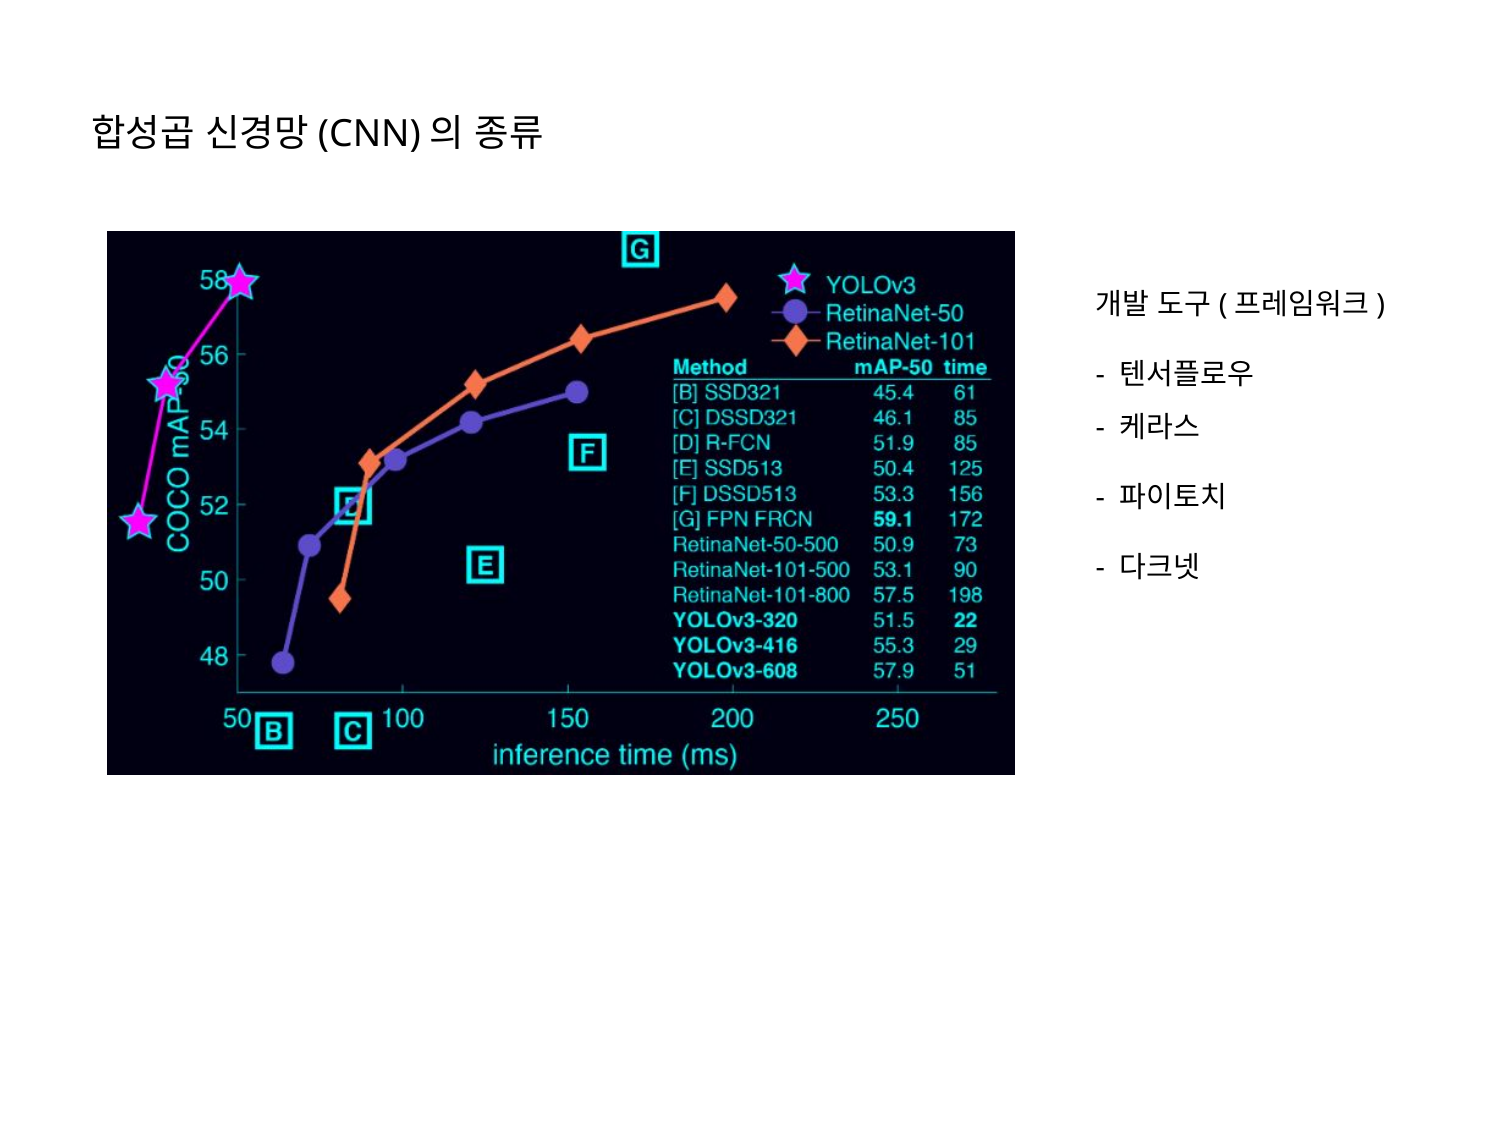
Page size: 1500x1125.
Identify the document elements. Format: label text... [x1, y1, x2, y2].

text_box 개발 도구(프레임워크) - 텐서플로우 - 케라스 - 파이토치 - 다크넷 [1080, 243, 1447, 591]
text_box 합성곱 신경망(CNN)의 종류 [76, 101, 1046, 162]
picture [107, 231, 1015, 776]
